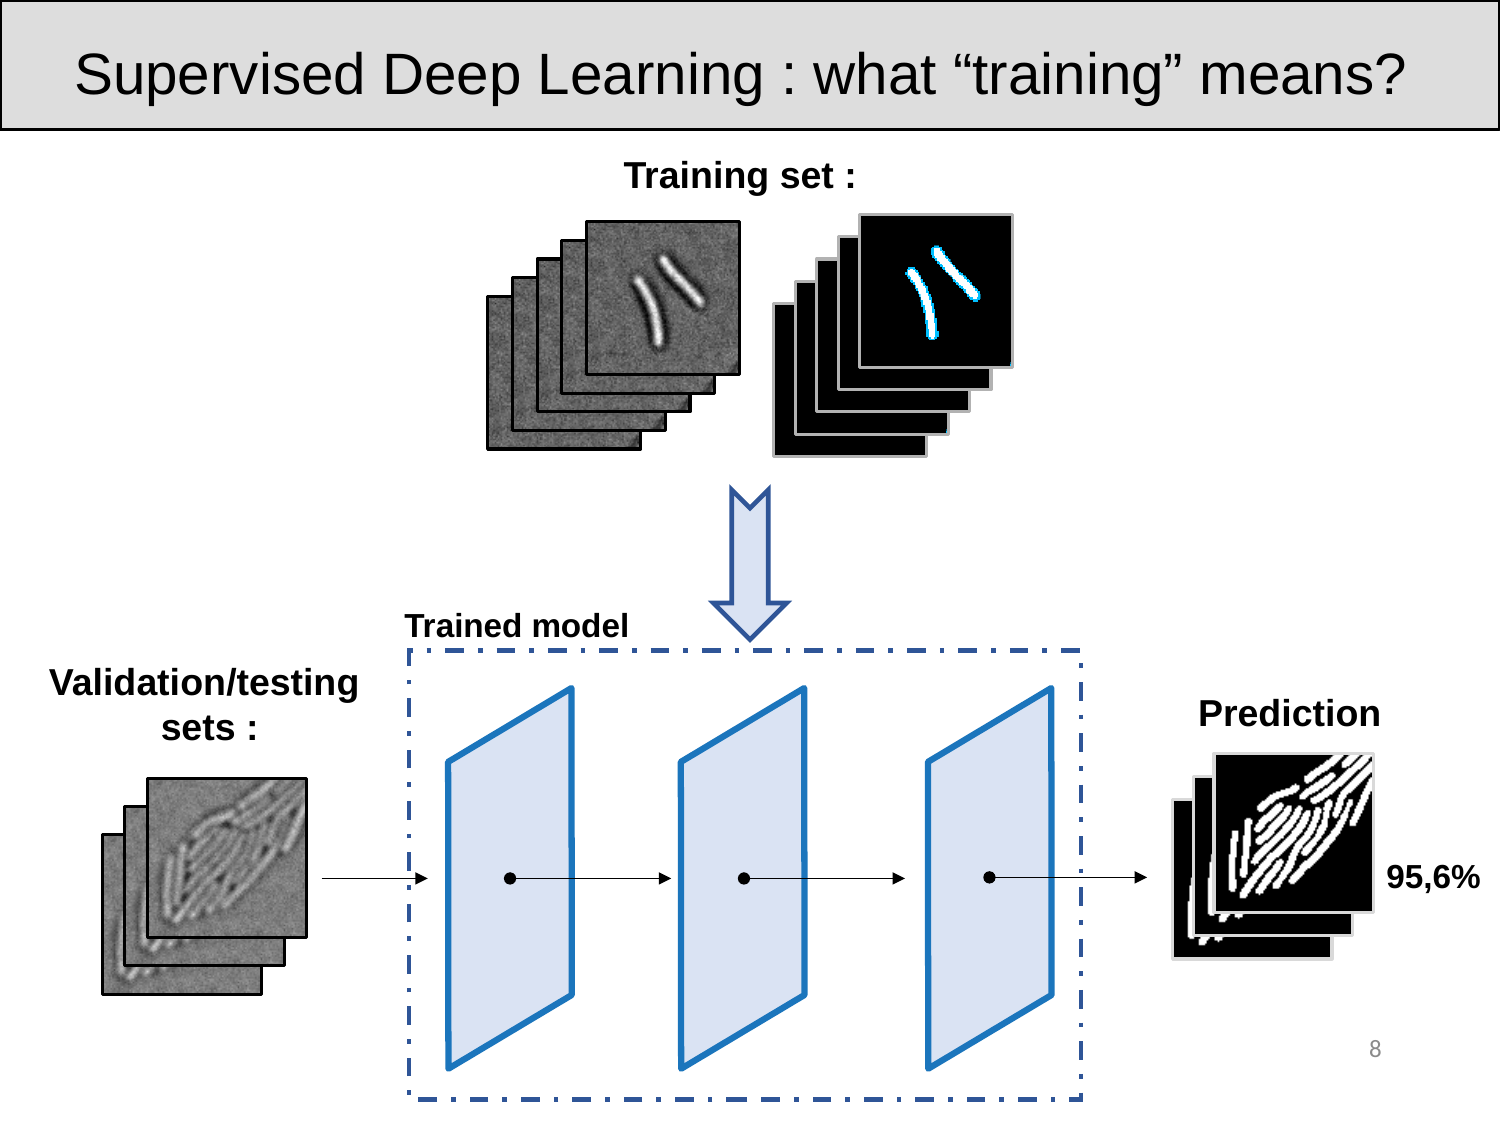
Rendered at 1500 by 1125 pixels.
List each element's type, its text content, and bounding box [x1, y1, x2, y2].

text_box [0, 0, 1500, 130]
picture [103, 779, 306, 993]
text_box 95,6% [1372, 848, 1500, 903]
text_box Prediction [1183, 681, 1404, 742]
text_box Trained model [389, 596, 750, 650]
text_box [730, 487, 790, 642]
text_box Training set : [608, 144, 892, 204]
picture [1174, 754, 1372, 958]
text_box Validation/testing sets : [34, 650, 359, 756]
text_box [359, 650, 1141, 1100]
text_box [489, 215, 1011, 455]
slide_number 8 [1141, 1017, 1397, 1077]
